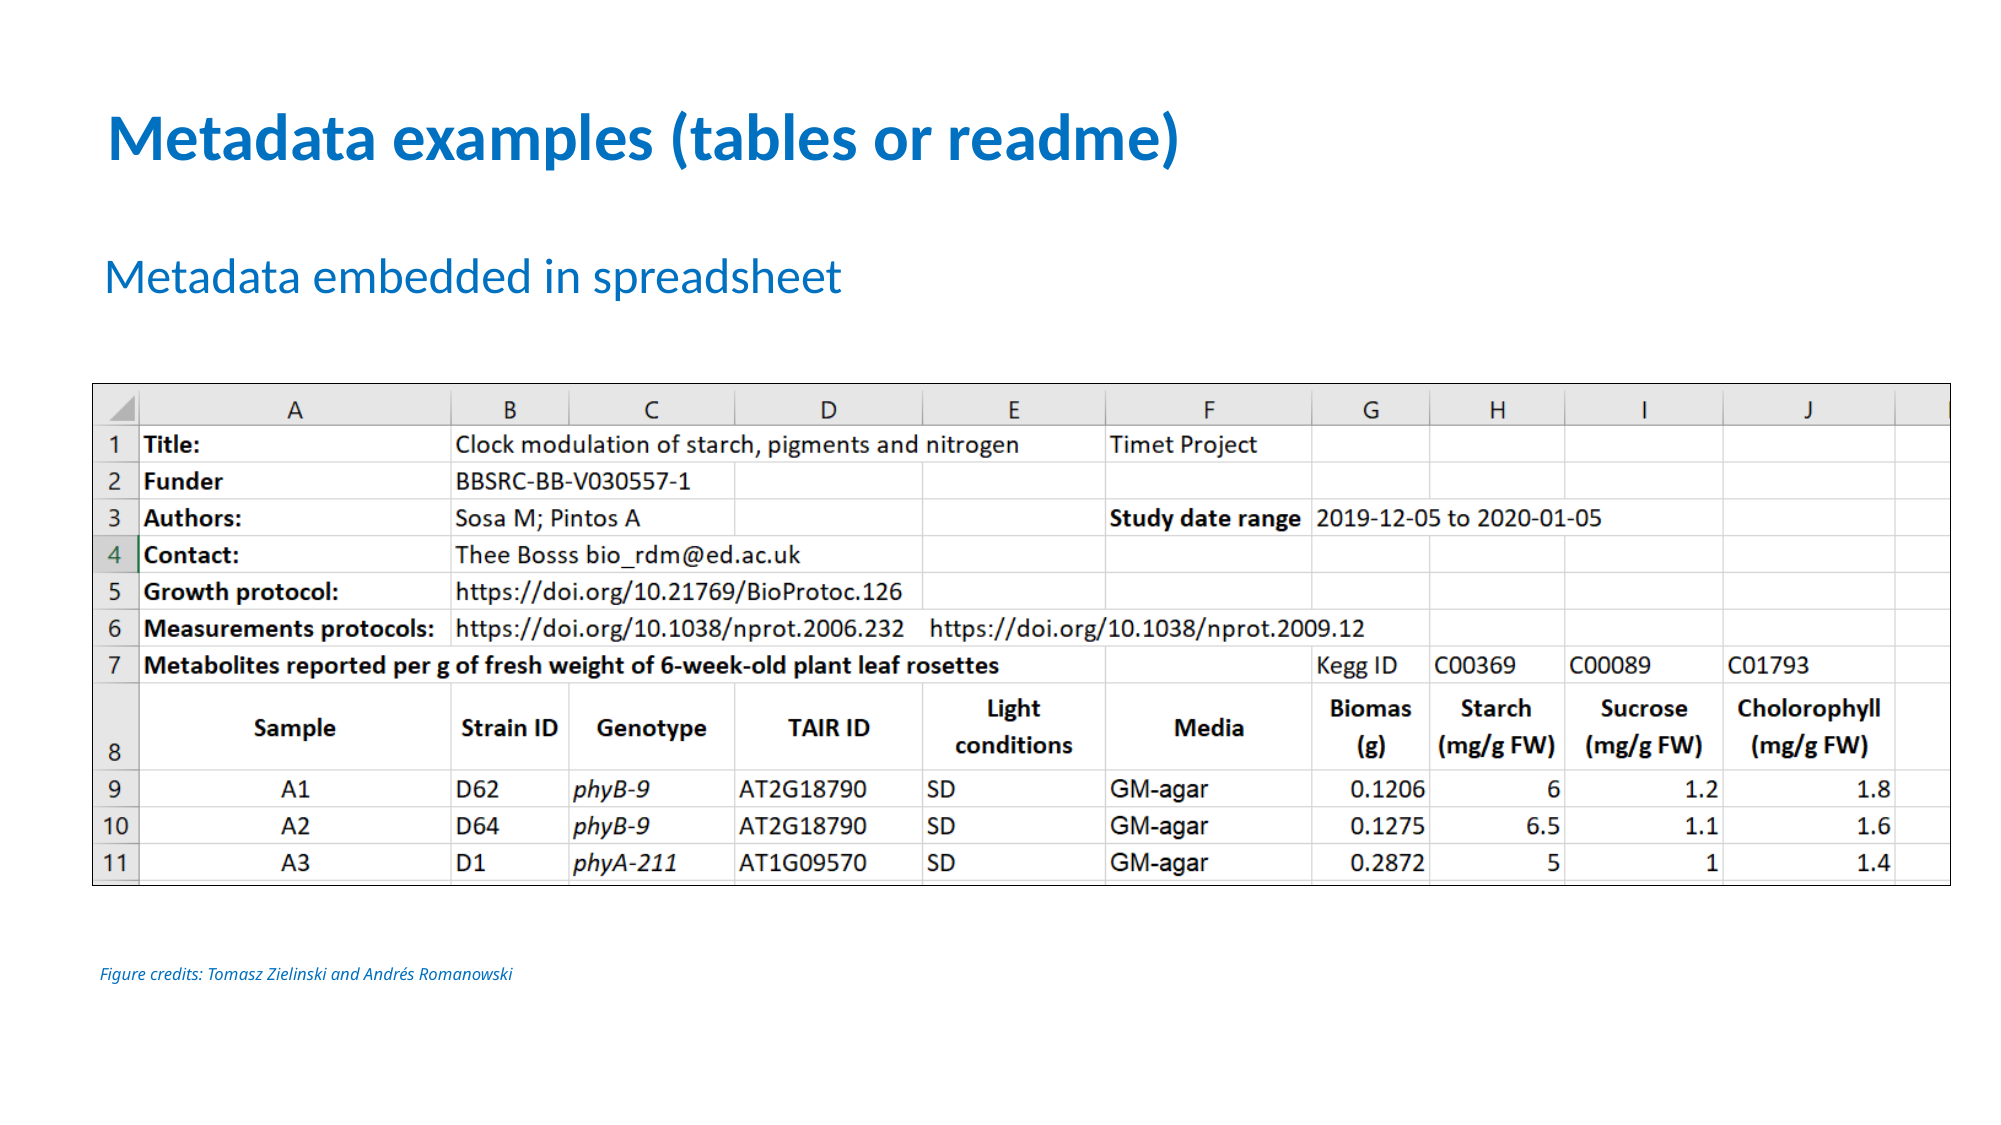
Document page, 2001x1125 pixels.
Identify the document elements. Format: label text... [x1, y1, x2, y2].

text_box Metadata examples (tables or readme) [92, 86, 1507, 182]
text_box Metadata embedded in spreadsheet [88, 235, 869, 311]
text_box Figure credits: Tomasz Zielinski and Andrés Romanowski [85, 956, 1085, 992]
picture [92, 383, 1951, 886]
